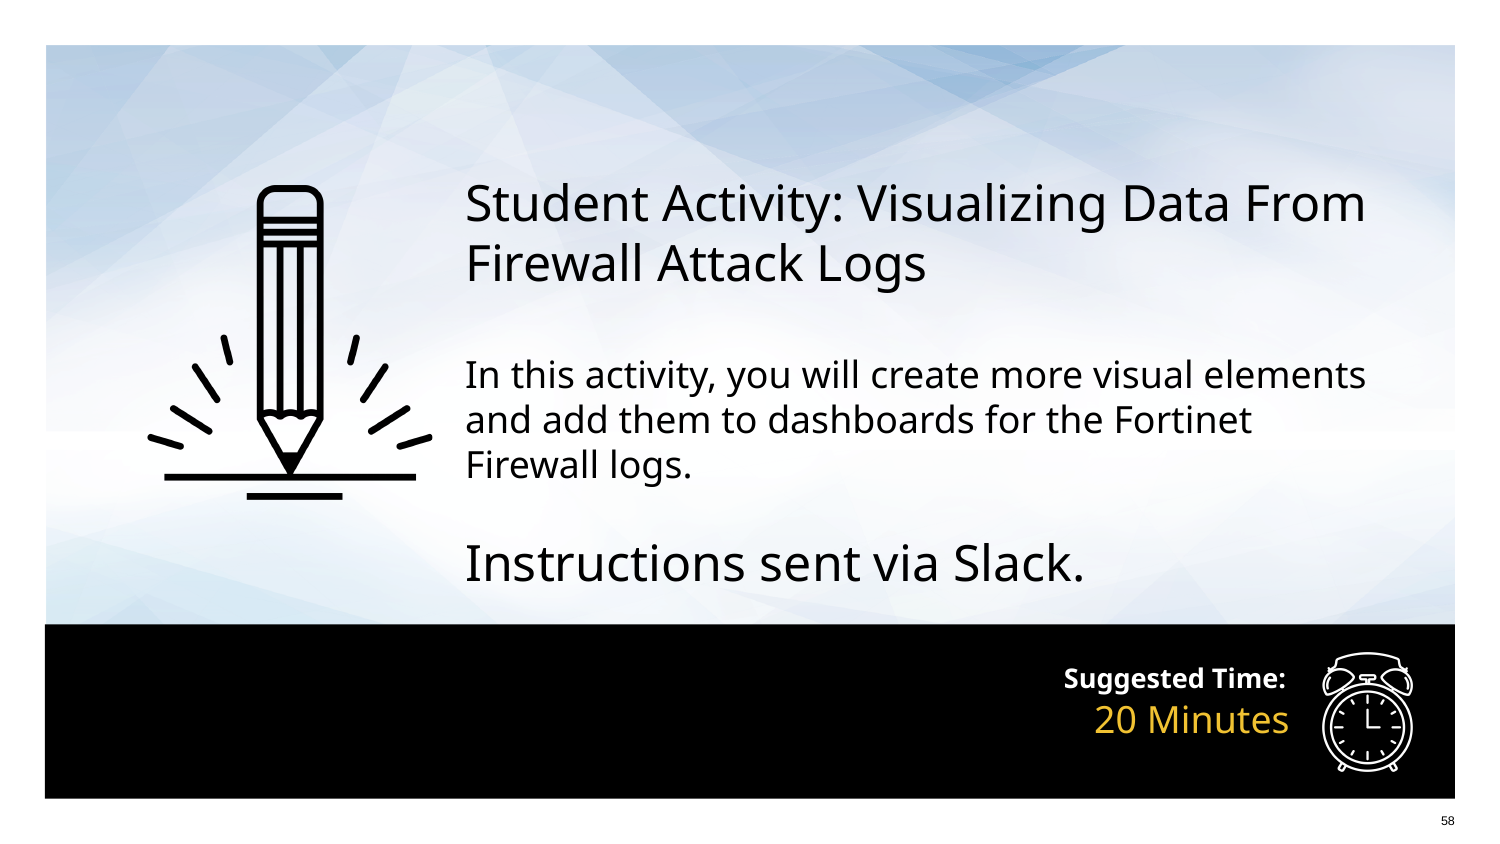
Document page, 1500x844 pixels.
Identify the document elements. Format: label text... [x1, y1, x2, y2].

picture [45, 46, 1455, 171]
picture [1322, 652, 1413, 694]
title 20 Minutes [0, 694, 1455, 799]
slide_number 58 [1412, 813, 1455, 831]
title Student Activity: Visualizing Data From Firewall Attack Logs In this activity, you will create more visual elements and add them to dashboards for the Fortinet Firewall logs. Instructions sent via Slack. [44, 171, 1455, 625]
